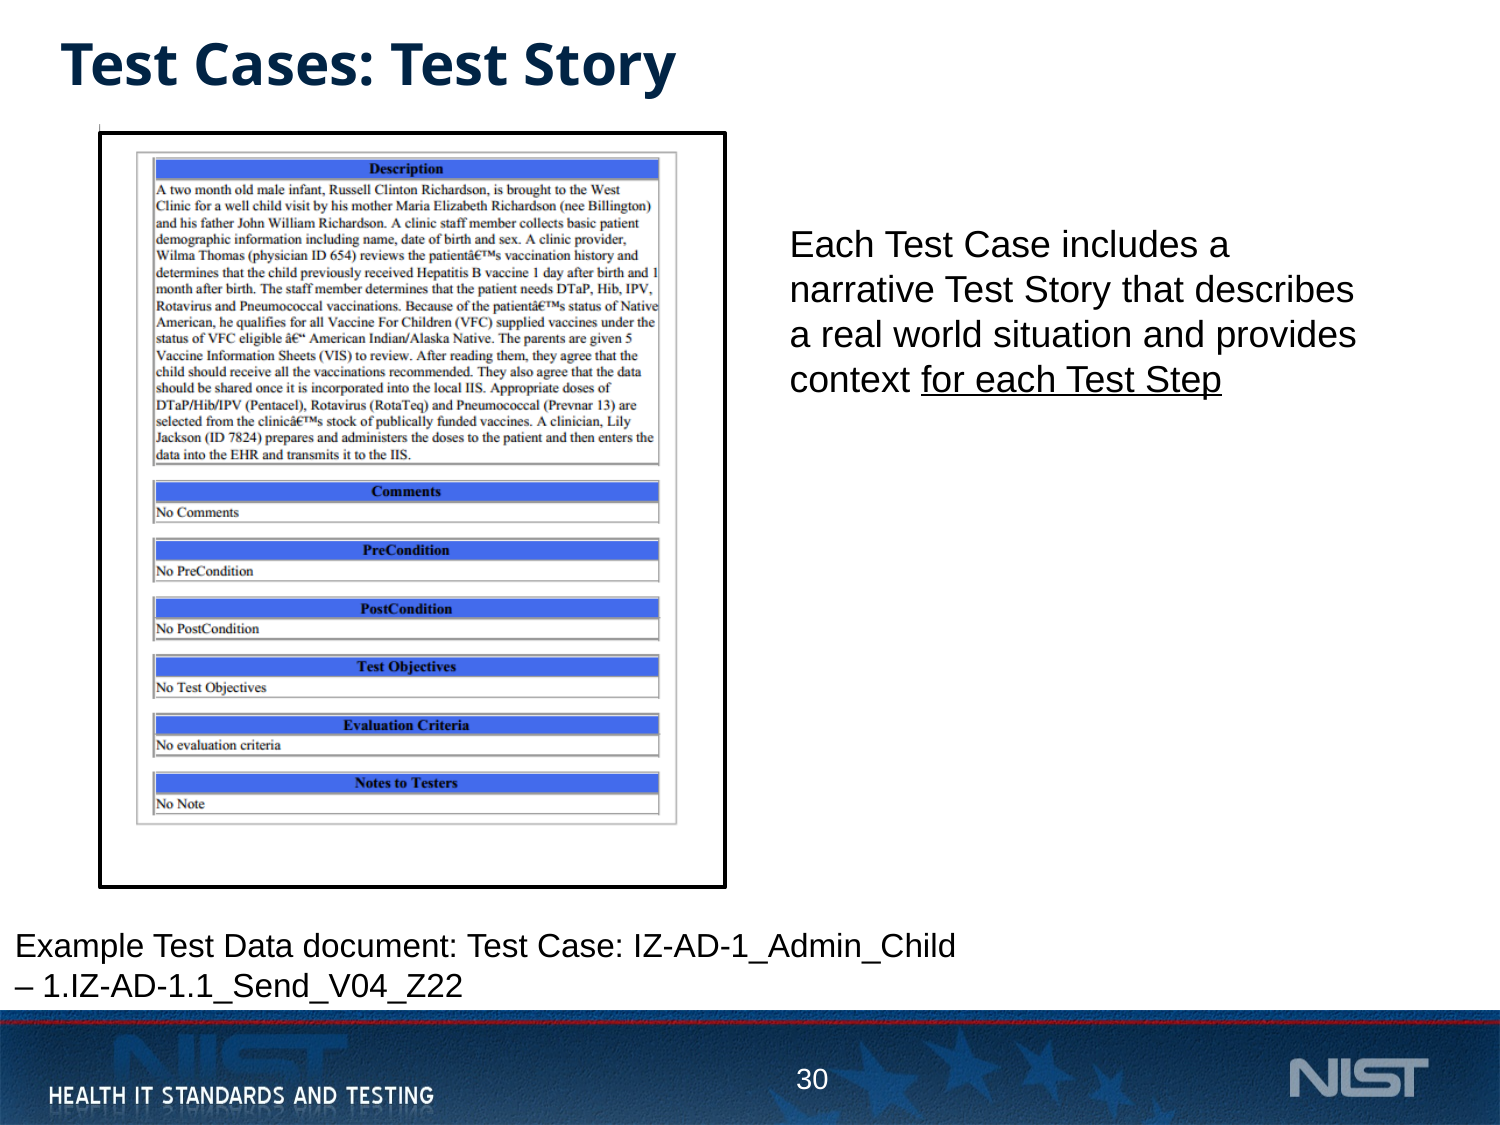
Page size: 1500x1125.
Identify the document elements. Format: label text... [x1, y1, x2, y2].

title Test Cases: Test Story [45, 19, 1396, 106]
picture [0, 1010, 1500, 1125]
slide_number 30 [637, 1052, 988, 1113]
picture [99, 124, 713, 888]
text_box Example Test Data document: Test Case: IZ-AD-1_Admin_Child – 1.IZ-AD-1.1_Send_V04_Z22 [0, 916, 1000, 1012]
text_box Each Test Case includes a narrative Test Story that describes a real world situation and provides context for each Test Step [774, 212, 1375, 408]
text_box [716, 131, 727, 889]
